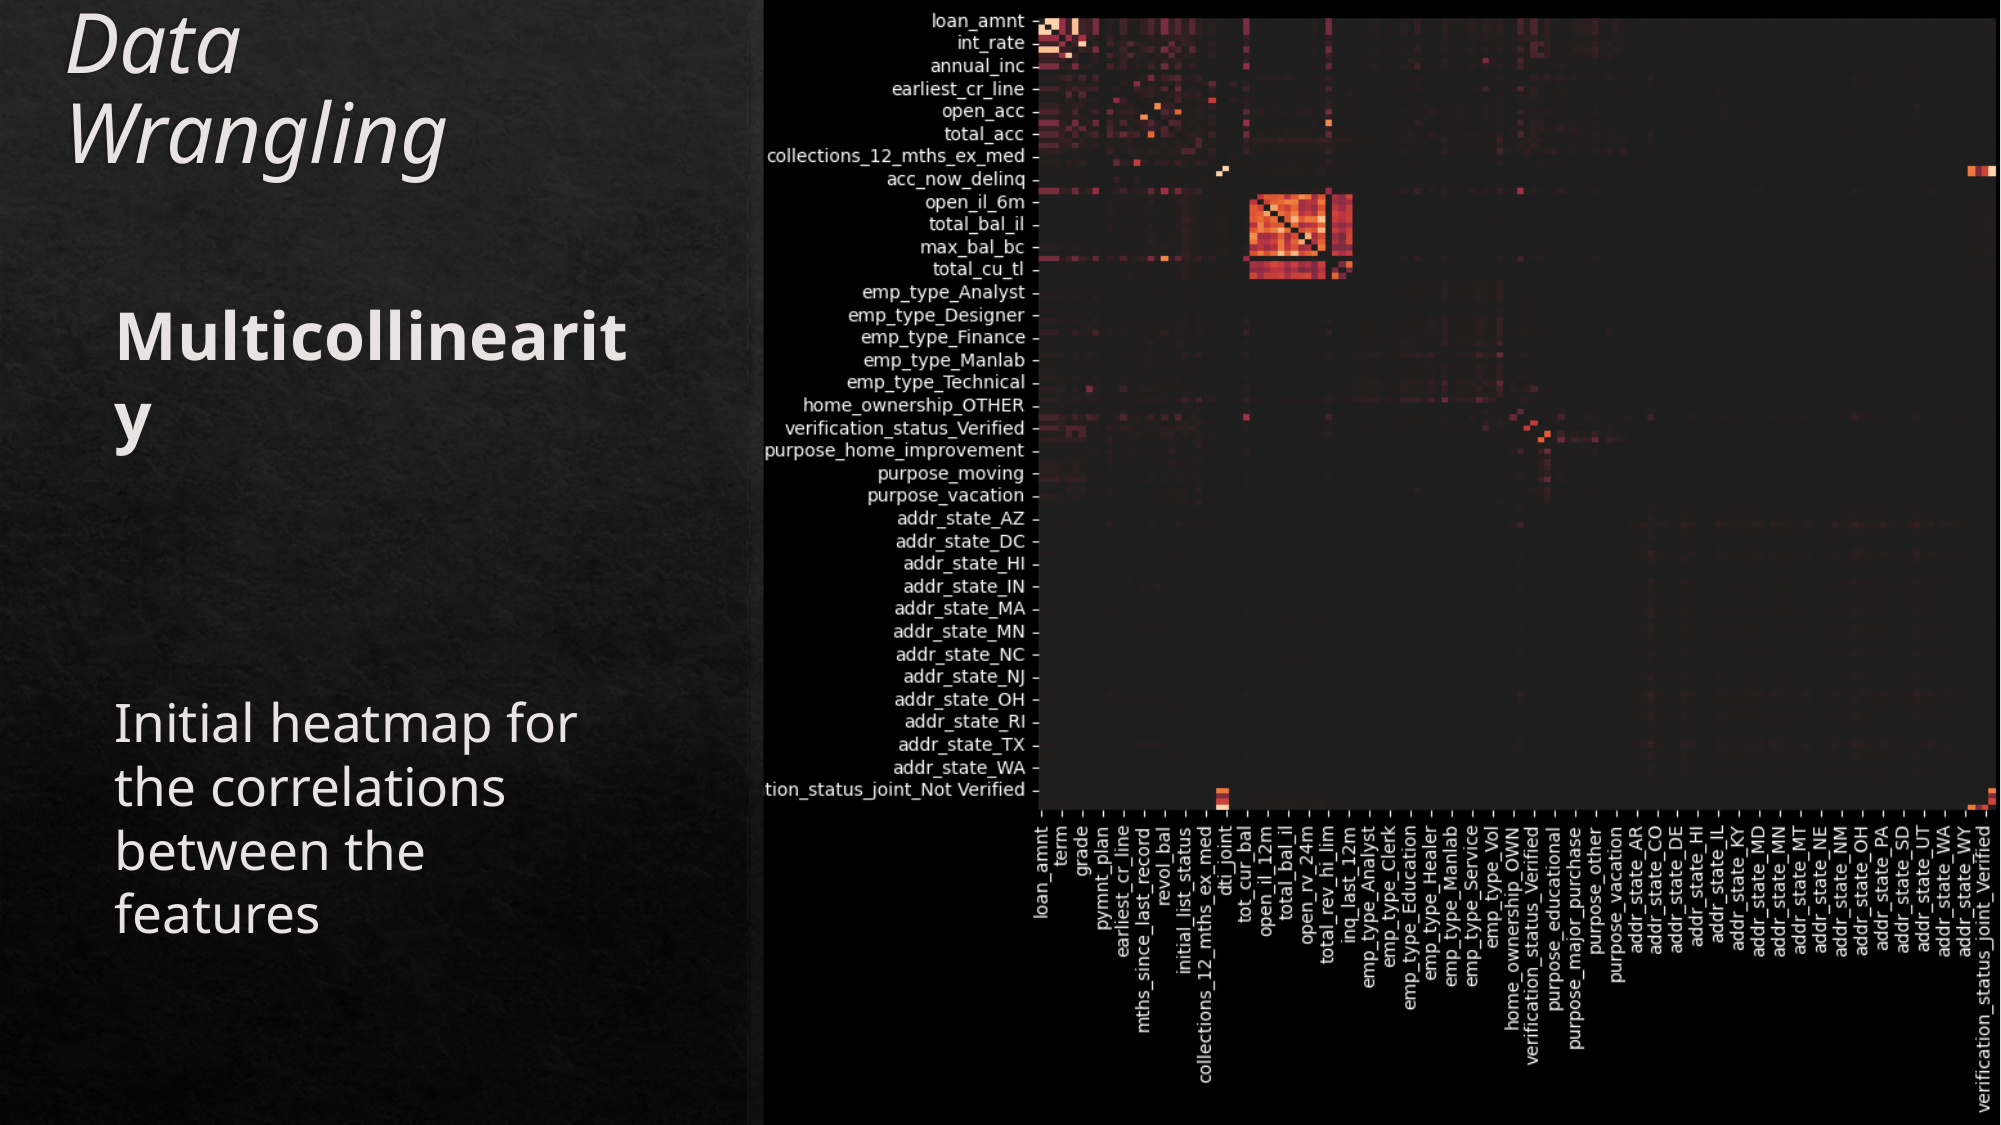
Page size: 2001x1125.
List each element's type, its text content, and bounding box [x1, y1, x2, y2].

text_box Multicollinearity Initial heatmap for the correlations between the features [99, 286, 655, 953]
text_box [0, 0, 740, 1125]
title Data Wrangling [49, 29, 655, 189]
picture [746, 0, 2000, 1125]
